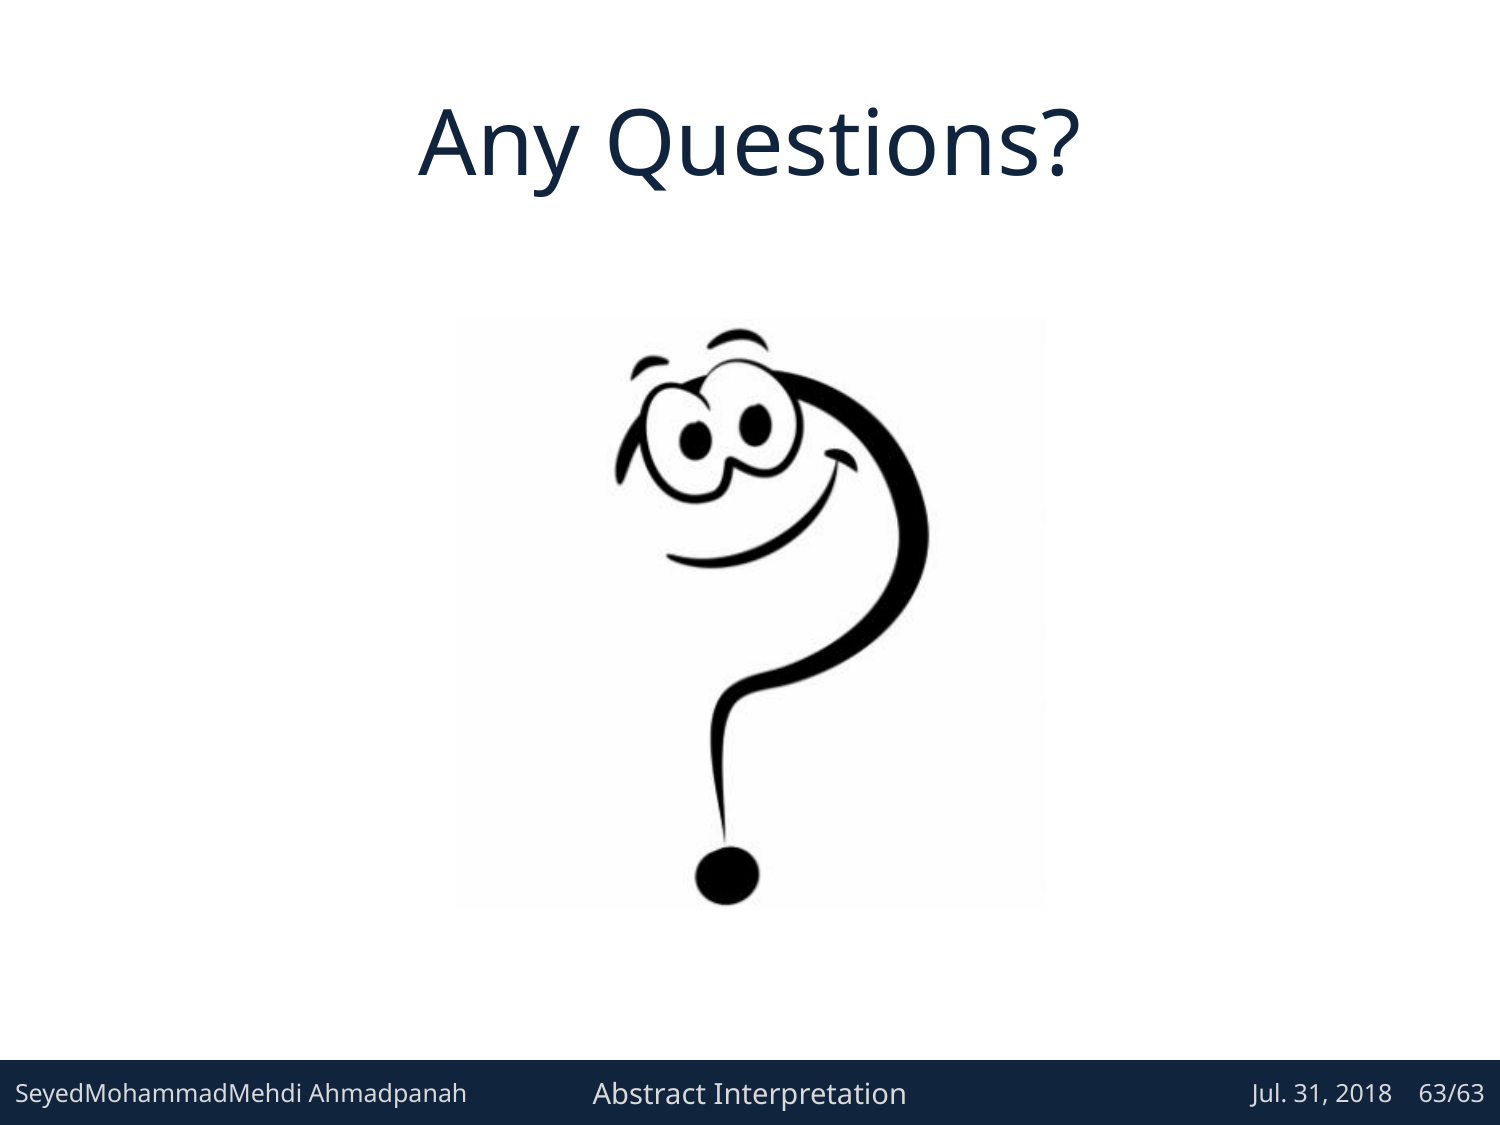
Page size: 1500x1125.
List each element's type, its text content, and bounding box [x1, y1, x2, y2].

picture [454, 318, 1046, 910]
title Any Questions? [75, 45, 1425, 233]
